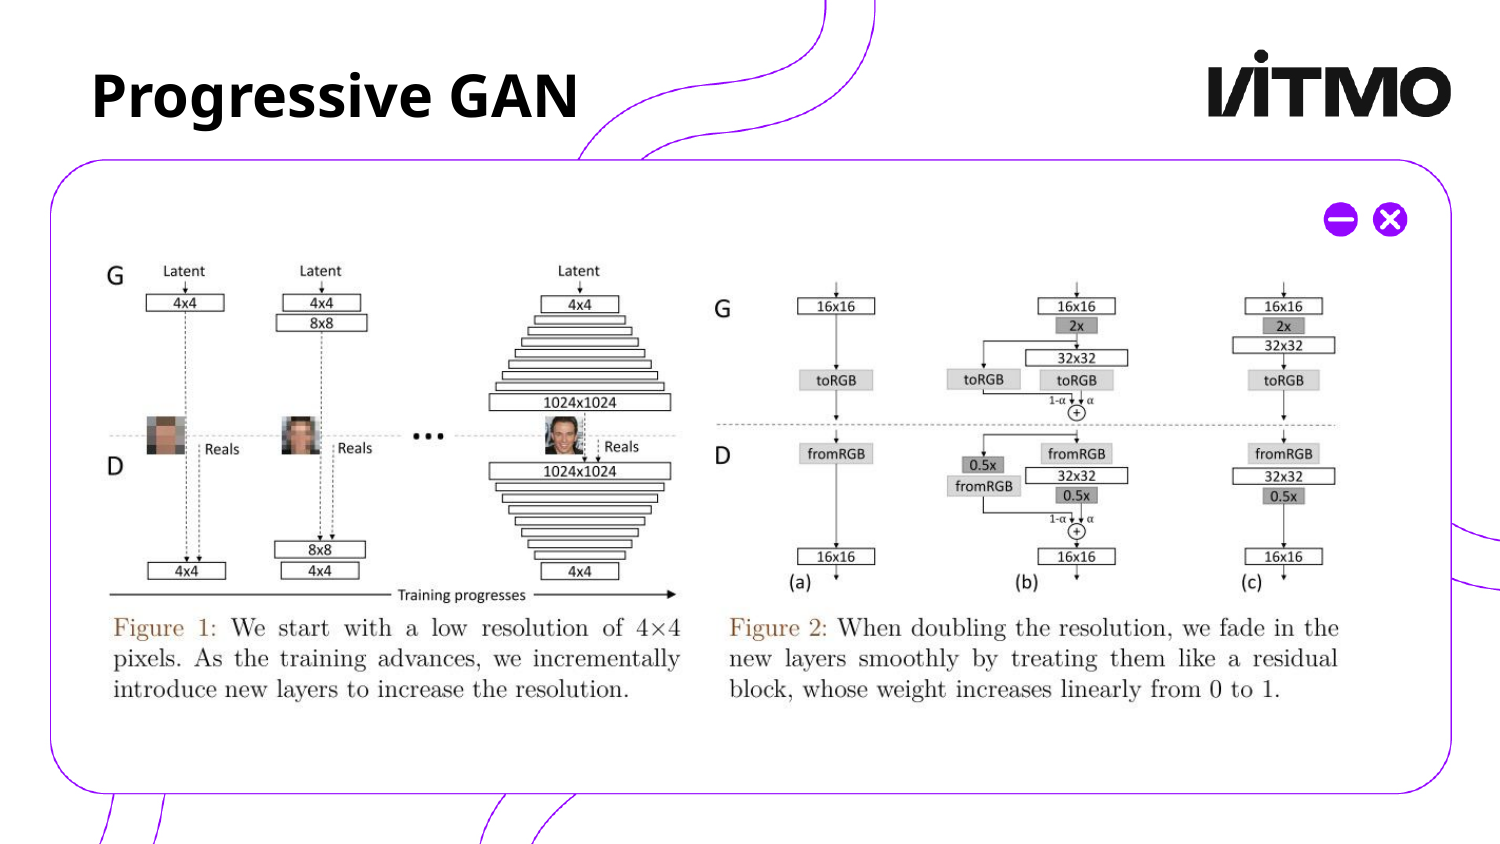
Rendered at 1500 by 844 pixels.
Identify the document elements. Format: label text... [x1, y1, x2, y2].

picture [0, 0, 1500, 844]
title Progressive GAN [75, 50, 1195, 137]
